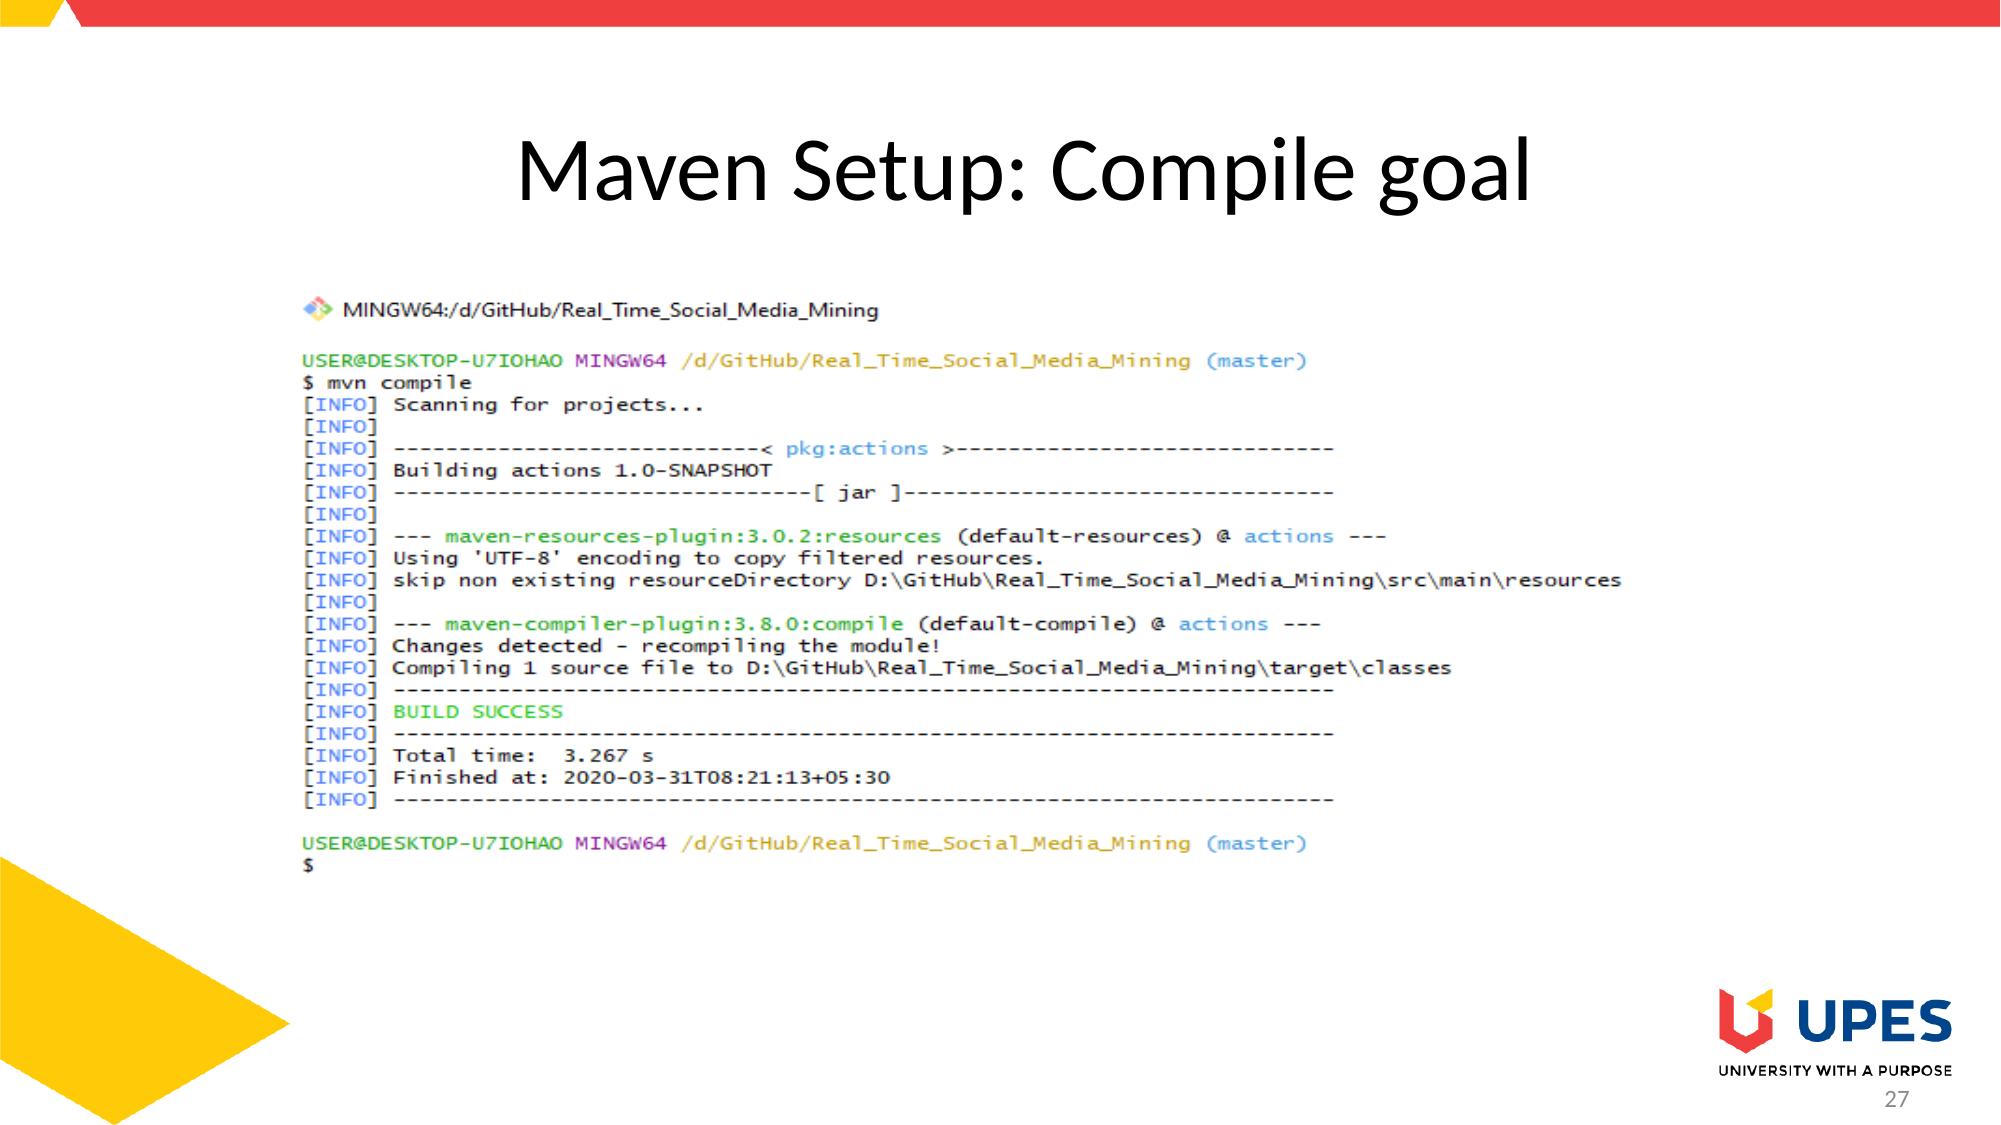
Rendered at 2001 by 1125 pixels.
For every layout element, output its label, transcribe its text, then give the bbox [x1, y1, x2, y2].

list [299, 292, 1640, 889]
picture [0, 0, 2001, 1125]
title Maven Setup: Compile goal [125, 70, 1925, 258]
